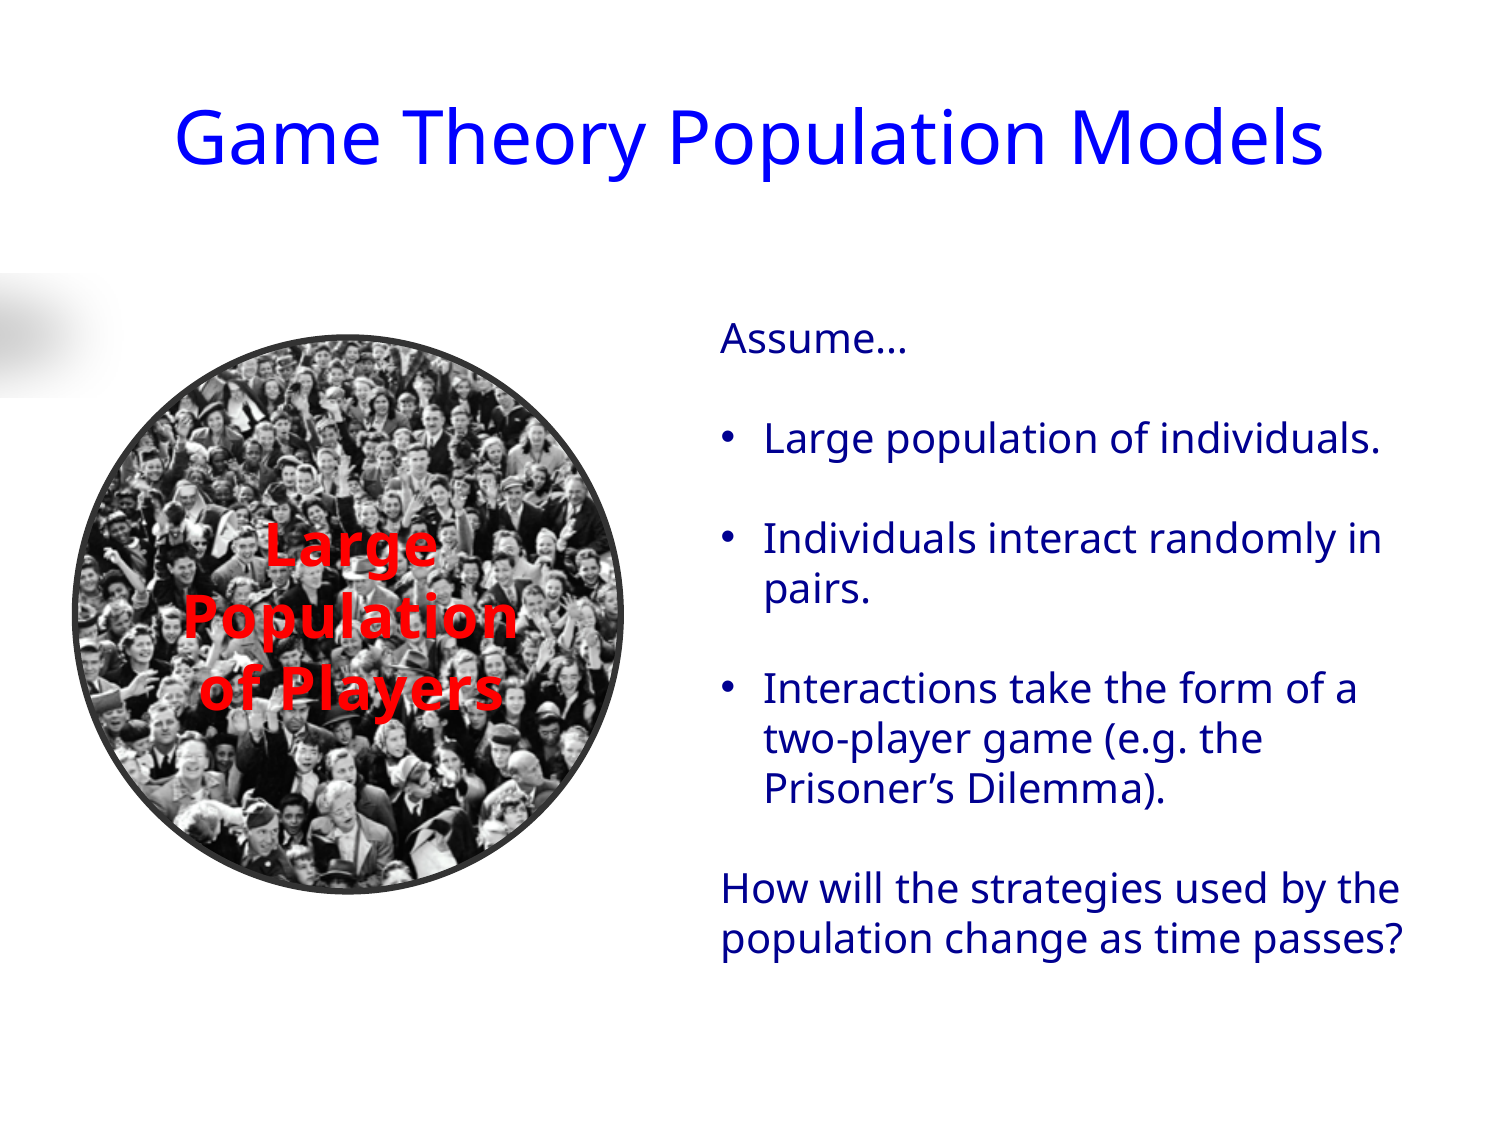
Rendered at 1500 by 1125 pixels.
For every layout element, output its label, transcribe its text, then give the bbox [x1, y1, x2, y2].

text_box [74, 337, 621, 892]
text_box Game Theory Population Models [0, 70, 1500, 198]
text_box Assume… Large population of individuals. Individuals interact randomly in pairs. Interactions take the form of a two-player game (e.g. the Prisoner’s Dilemma). How will the strategies used by the population change as time passes? [707, 304, 1425, 969]
